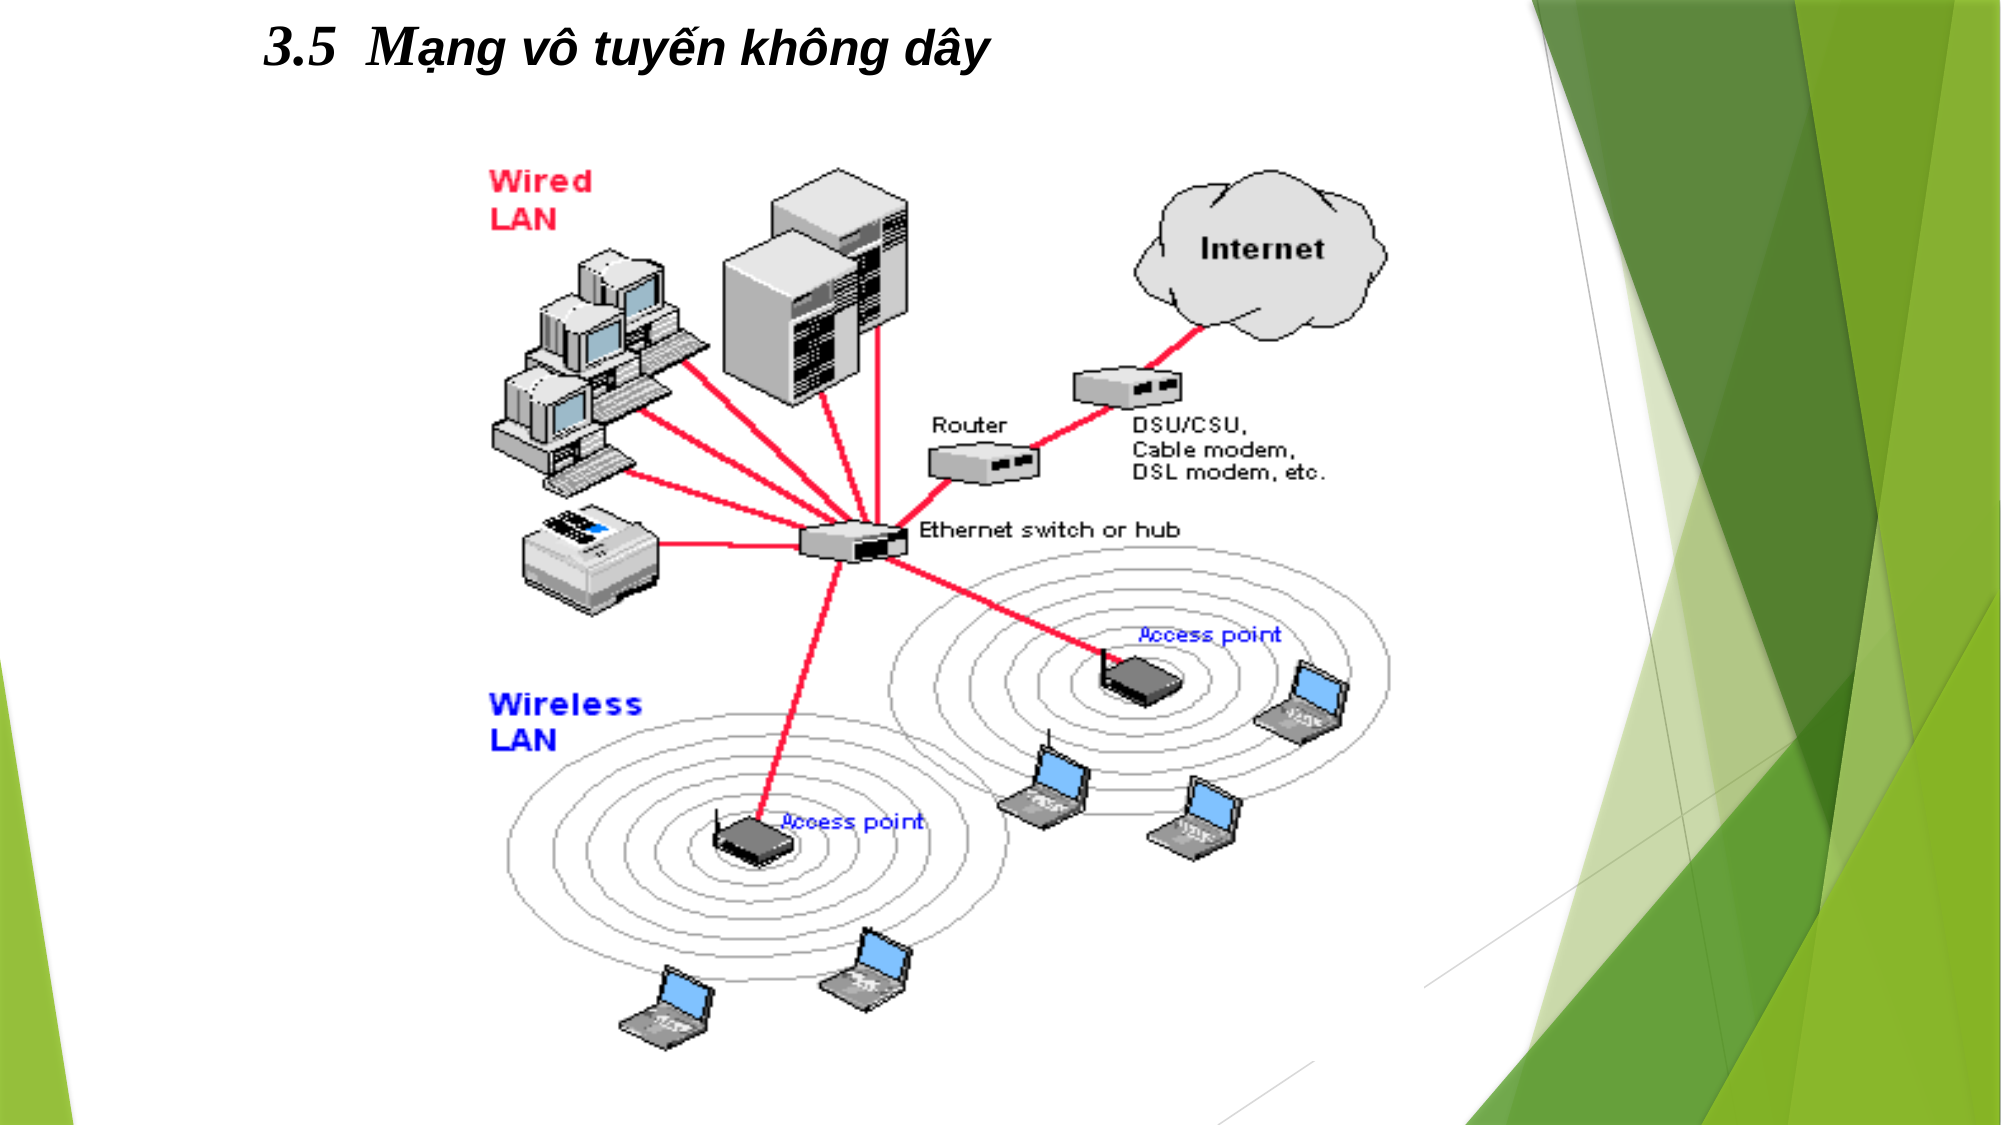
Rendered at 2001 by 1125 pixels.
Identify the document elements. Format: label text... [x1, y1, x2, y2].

picture [451, 126, 1424, 1061]
text_box [1430, 375, 1613, 382]
text_box [1430, 519, 2000, 591]
text_box [1675, 512, 2000, 519]
text_box 3.5 Mạng vô tuyến không dây (WLAN) [249, 0, 1238, 85]
text_box [1430, 454, 2000, 463]
text_box [1430, 924, 1663, 1001]
text_box [1675, 466, 2000, 512]
text_box [1430, 264, 2000, 335]
text_box [1430, 466, 1675, 580]
text_box [1430, 382, 2000, 454]
